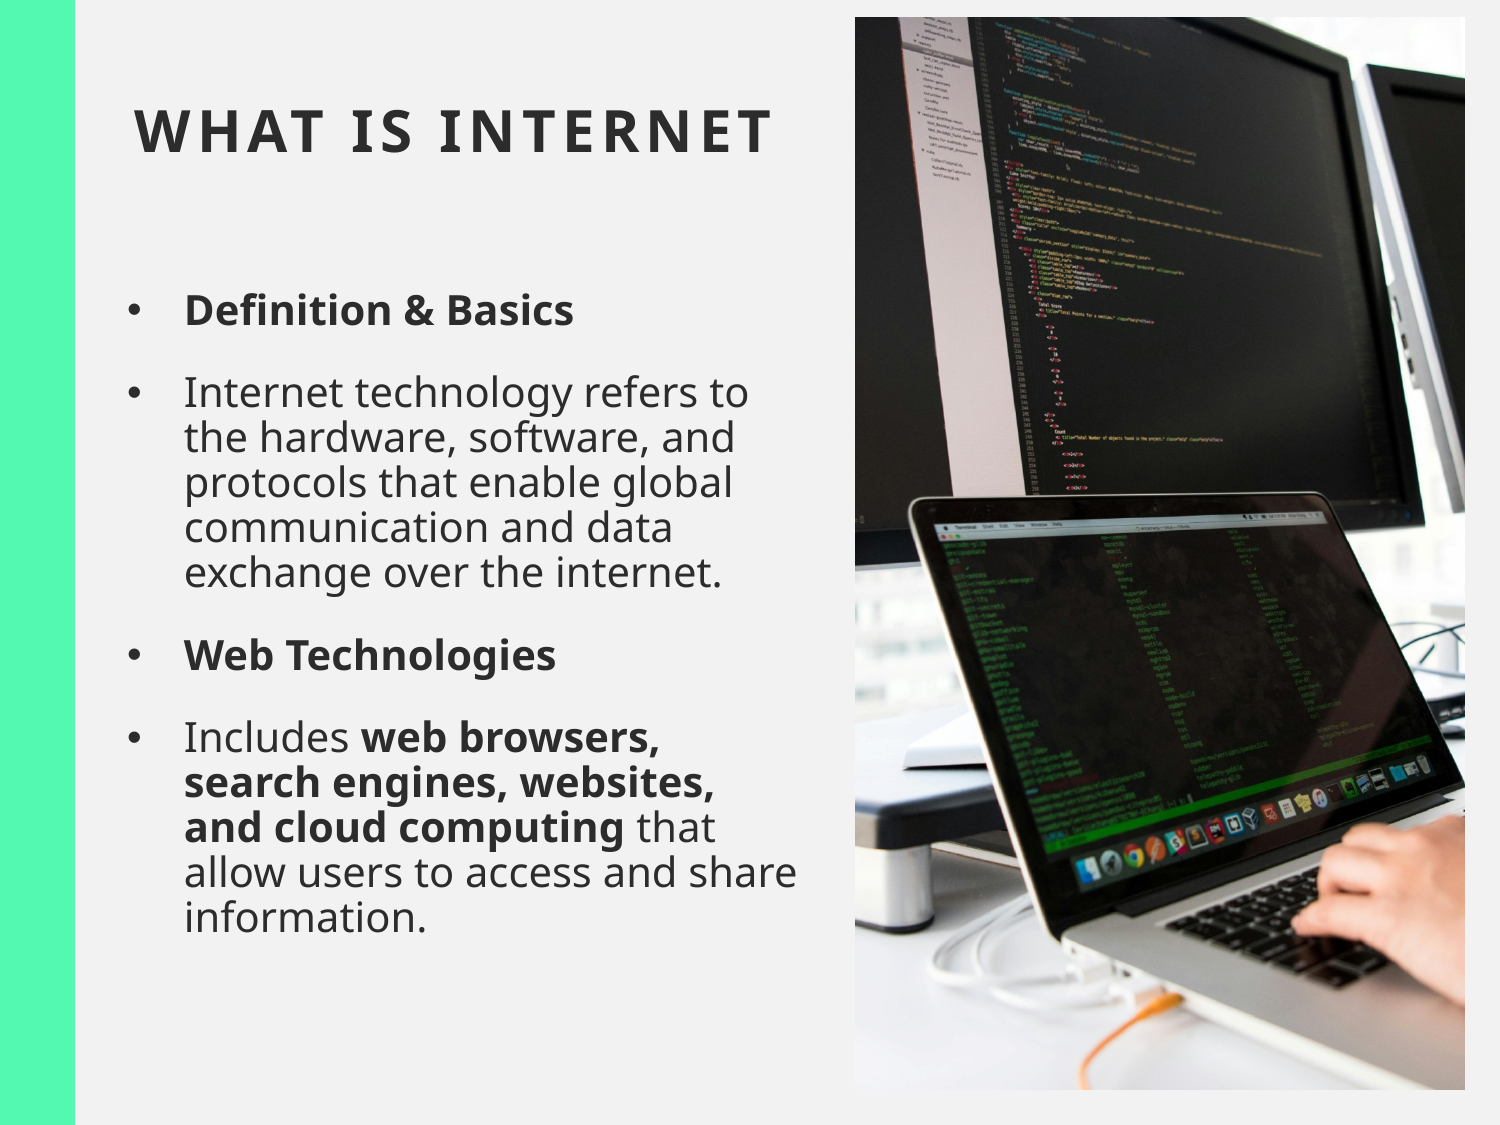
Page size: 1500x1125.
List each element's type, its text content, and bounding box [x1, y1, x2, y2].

title WHAT IS INTERNET [119, 100, 848, 276]
picture [855, 16, 1466, 1091]
list Definition & Basics Internet technology refers to the hardware, software, and protocols that enable global communication and data exchange over the internet. Web Technologies Includes web browsers, search engines, websites, and cloud computing that allow users to access and share information. [119, 281, 817, 1074]
